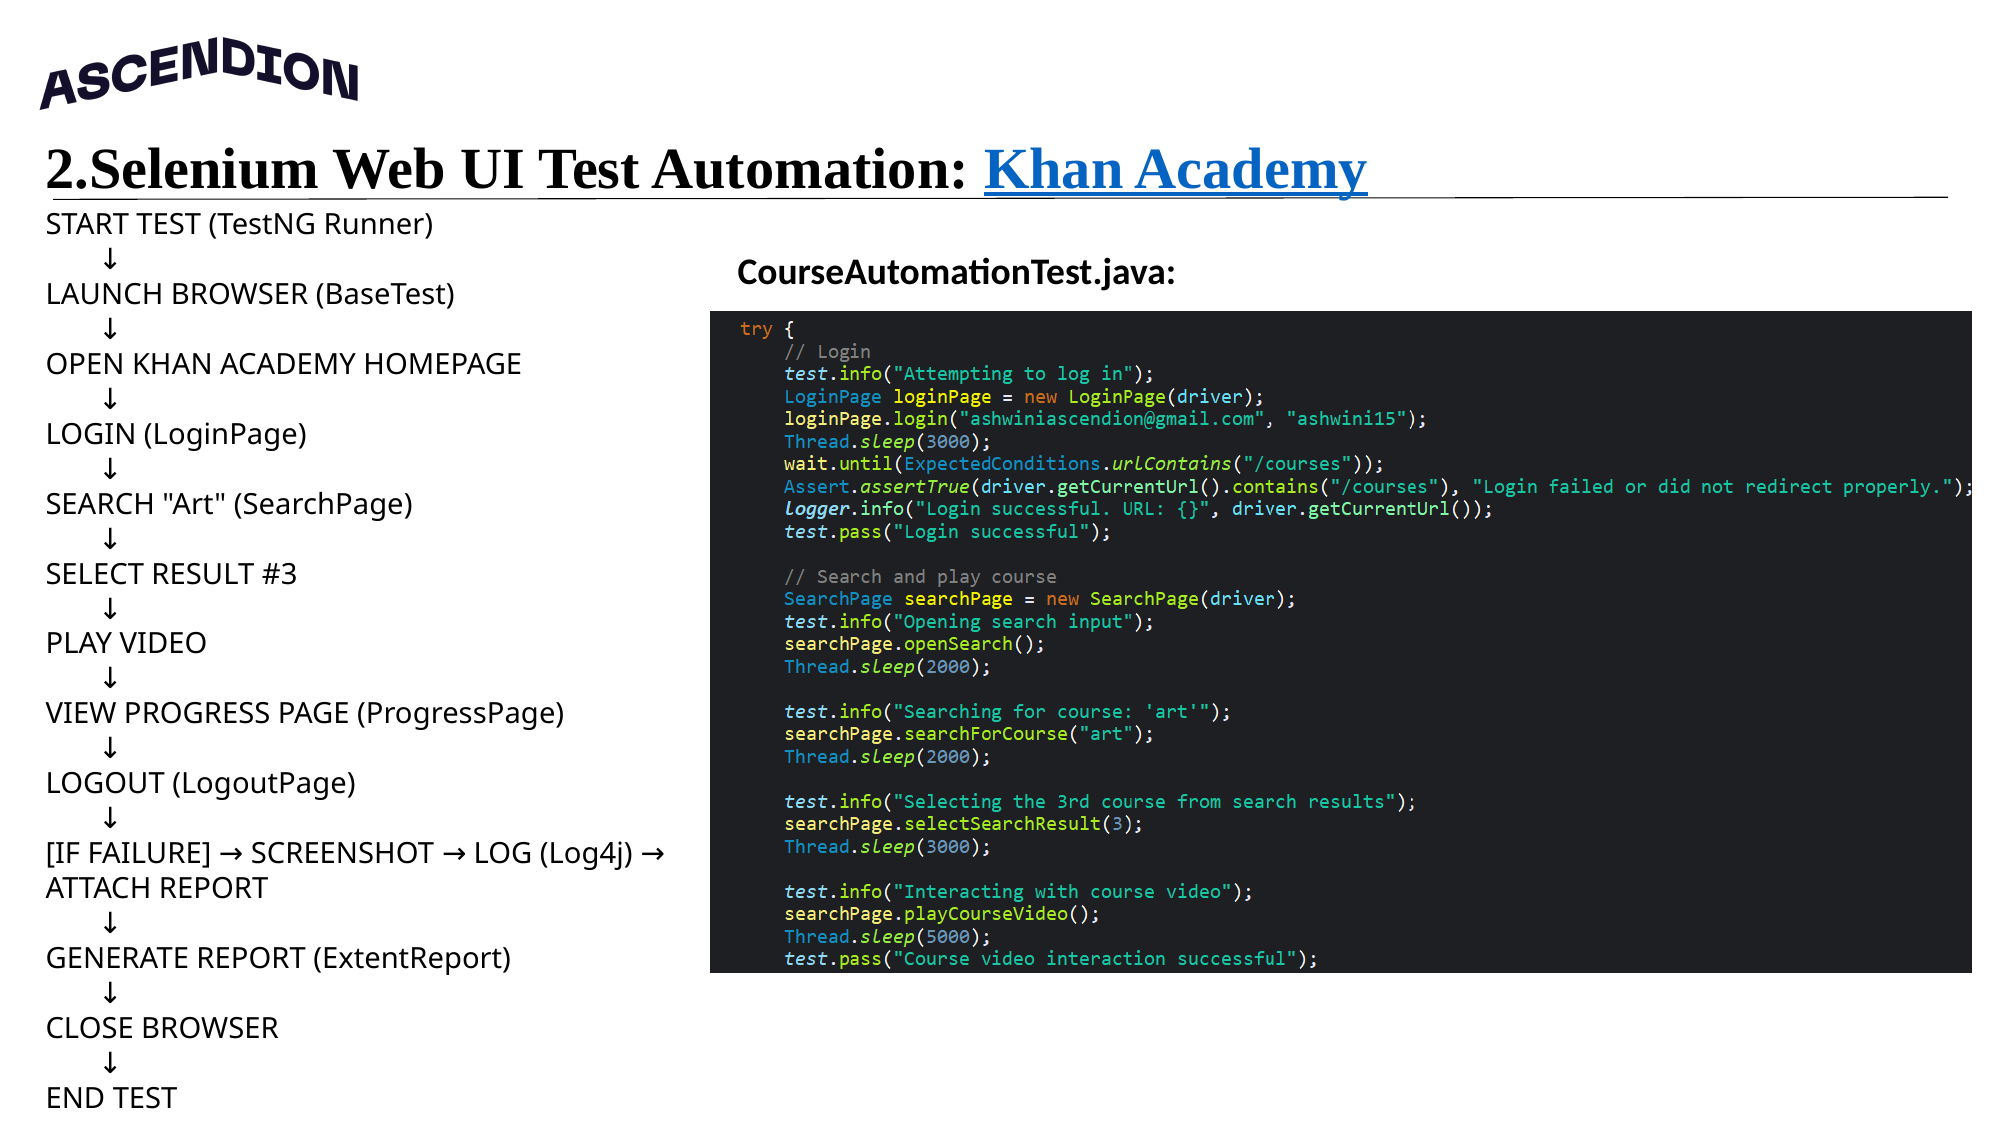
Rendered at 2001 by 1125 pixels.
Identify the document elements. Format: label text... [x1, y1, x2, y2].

text_box 2.Selenium Web UI Test Automation: Khan Academy [30, 123, 1585, 197]
text_box 2.Selenium Web UI Test Automation: Khan Academy [977, 200, 1585, 208]
picture [710, 311, 1972, 973]
text_box START TEST (TestNG Runner) ↓ LAUNCH BROWSER (BaseTest) ↓ OPEN KHAN ACADEMY HOMEPAGE ↓ LOGIN (LoginPage) ↓ SEARCH "Art" (SearchPage) ↓ SELECT RESULT #3 ↓ PLAY VIDEO ↓ VIEW PROGRESS PAGE (ProgressPage) ↓ LOGOUT (LogoutPage) ↓ [IF FAILURE] → SCREENSHOT → LOG (Log4j) → ATTACH REPORT ↓ GENERATE REPORT (ExtentReport) ↓ CLOSE BROWSER ↓ END TEST [30, 197, 977, 1125]
text_box CourseAutomationTest.java: [722, 239, 1341, 300]
picture [1, 0, 396, 148]
